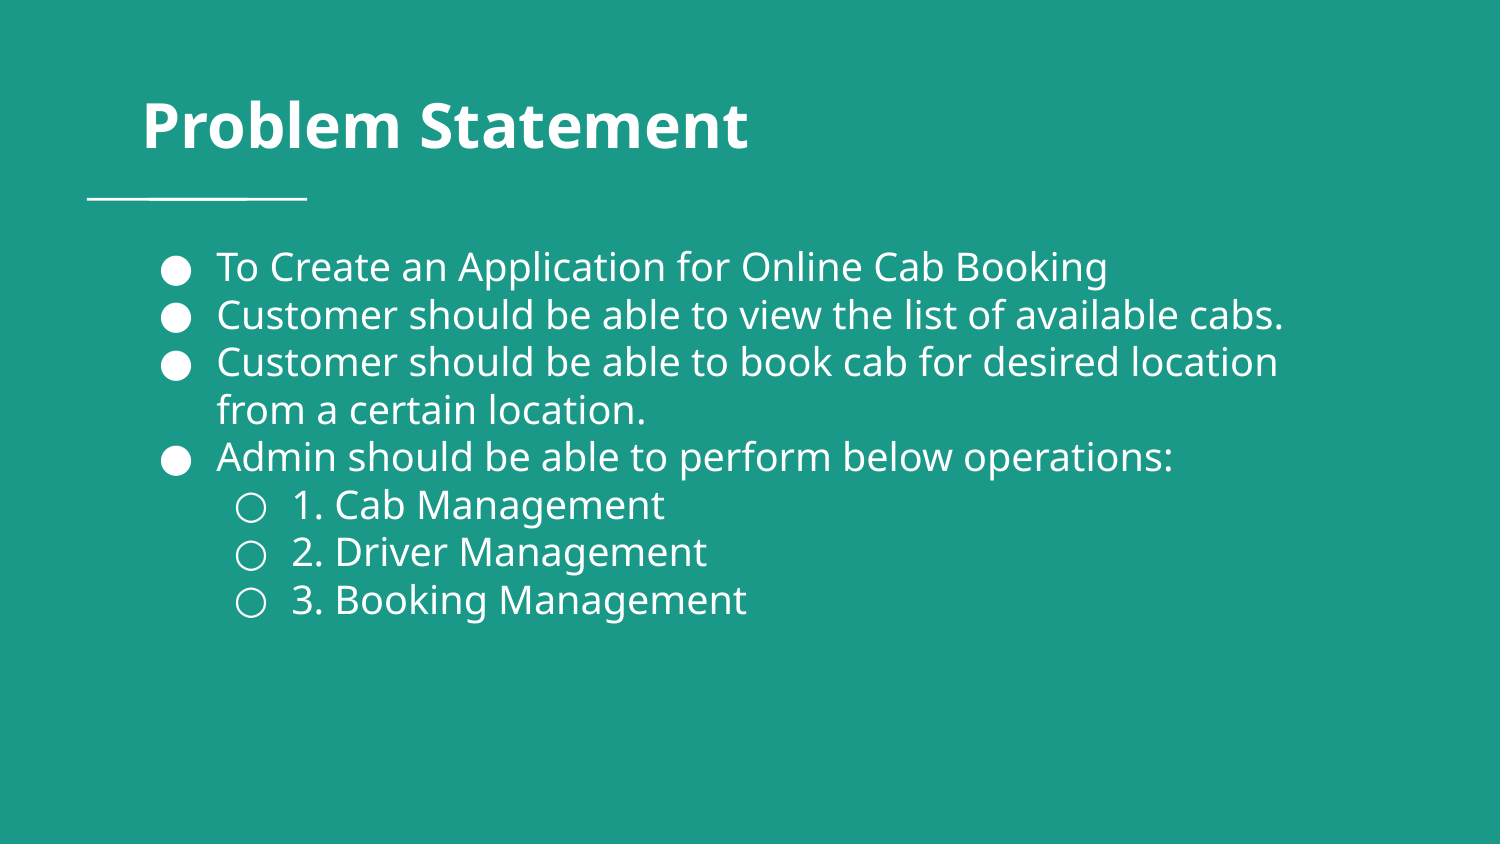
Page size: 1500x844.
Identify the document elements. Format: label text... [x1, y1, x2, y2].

title Problem Statement To Create an Application for Online Cab Booking Customer should be able to view the list of available cabs. Customer should be able to book cab for desired location from a certain location. Admin should be able to perform below operations: 1. Cab Management 2. Driver Management 3. Booking Management [126, 71, 1388, 844]
